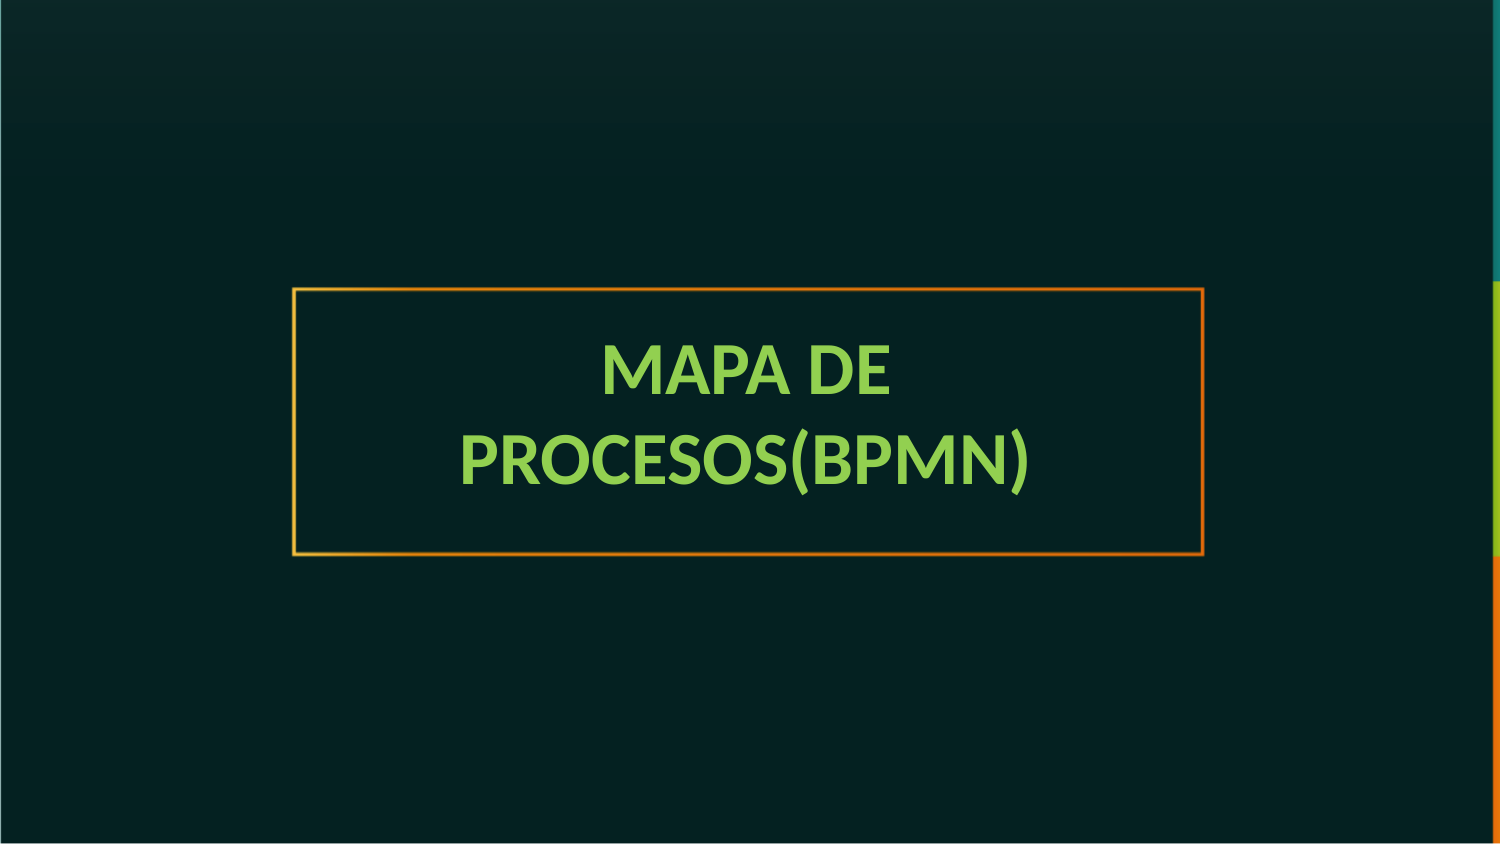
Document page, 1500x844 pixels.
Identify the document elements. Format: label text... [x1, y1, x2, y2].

picture [0, 0, 1500, 844]
text_box MAPA DE PROCESOS(BPMN) [323, 345, 1169, 474]
